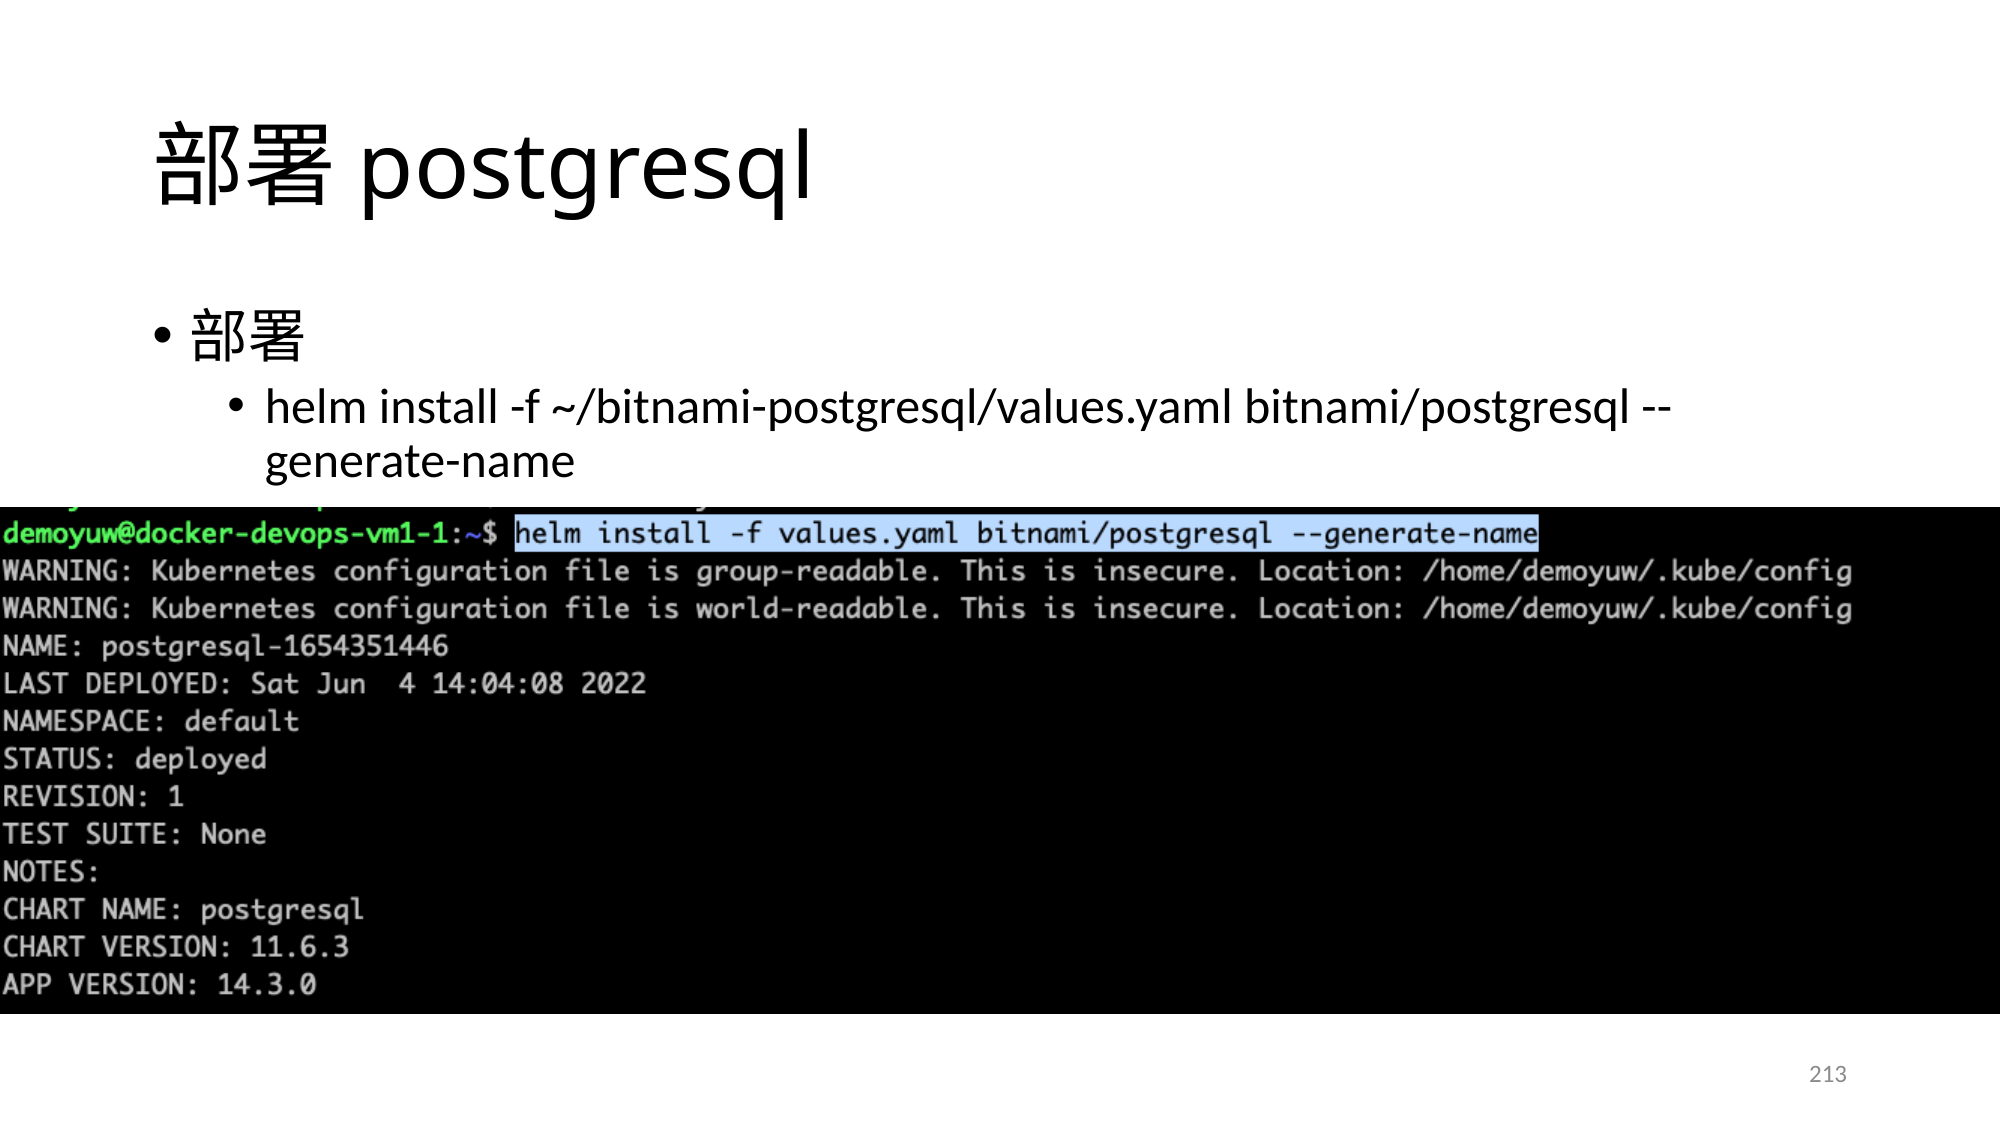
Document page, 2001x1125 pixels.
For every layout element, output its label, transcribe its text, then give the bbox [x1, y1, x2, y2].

slide_number 213 [1412, 1042, 1863, 1103]
list 部署 helm install -f ~/bitnami-postgresql/values.yaml bitnami/postgresql --generate-name [137, 299, 1863, 507]
title 部署postgresql [137, 59, 1863, 278]
picture [0, 507, 2000, 1014]
